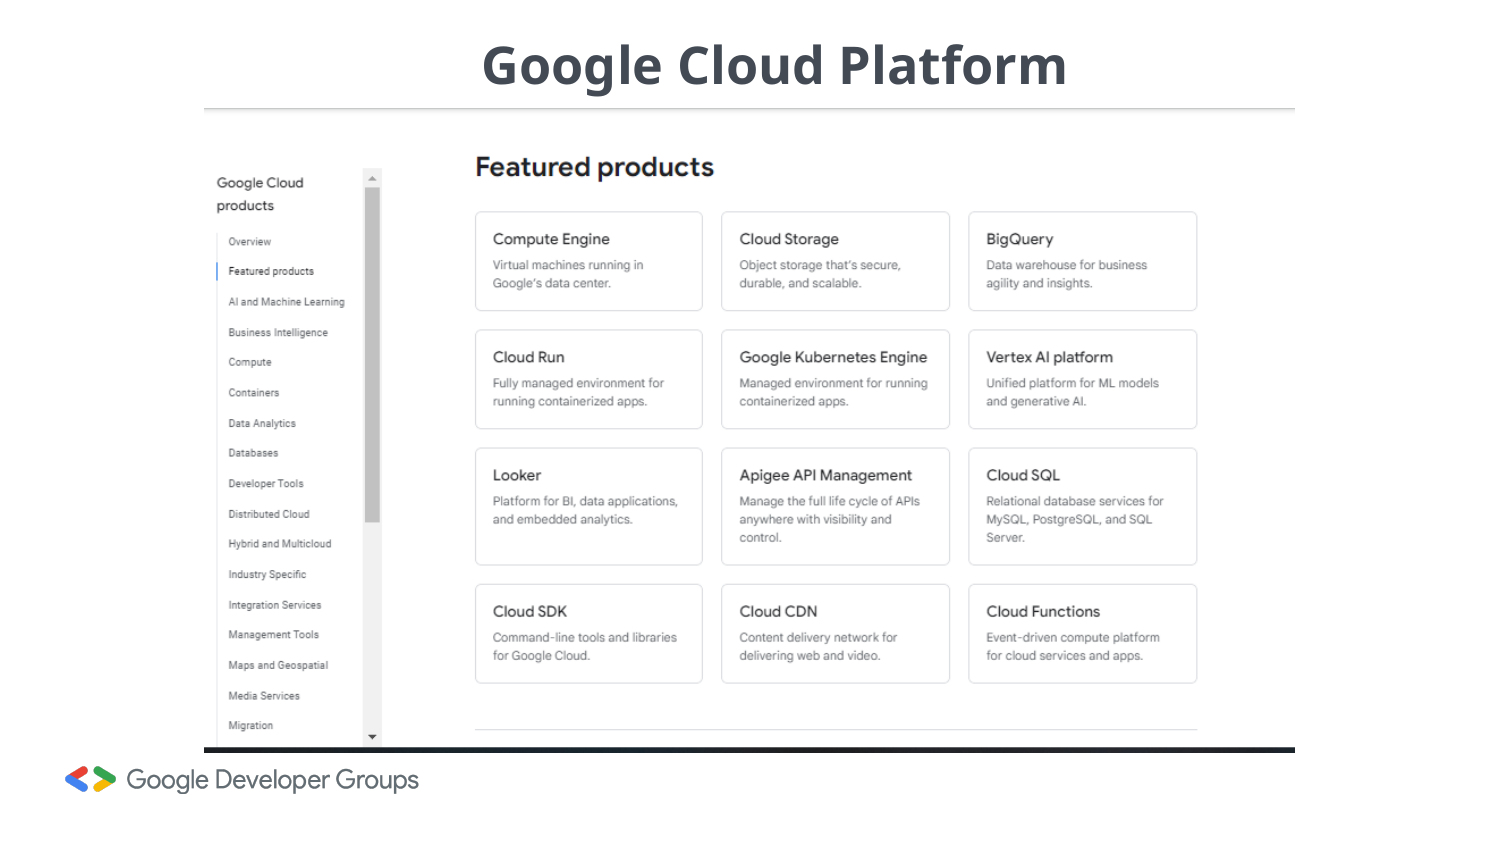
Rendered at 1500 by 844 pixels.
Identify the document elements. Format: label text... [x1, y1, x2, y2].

text_box Google Cloud Platform [467, 25, 1083, 103]
picture [64, 766, 419, 794]
picture [204, 108, 1296, 753]
